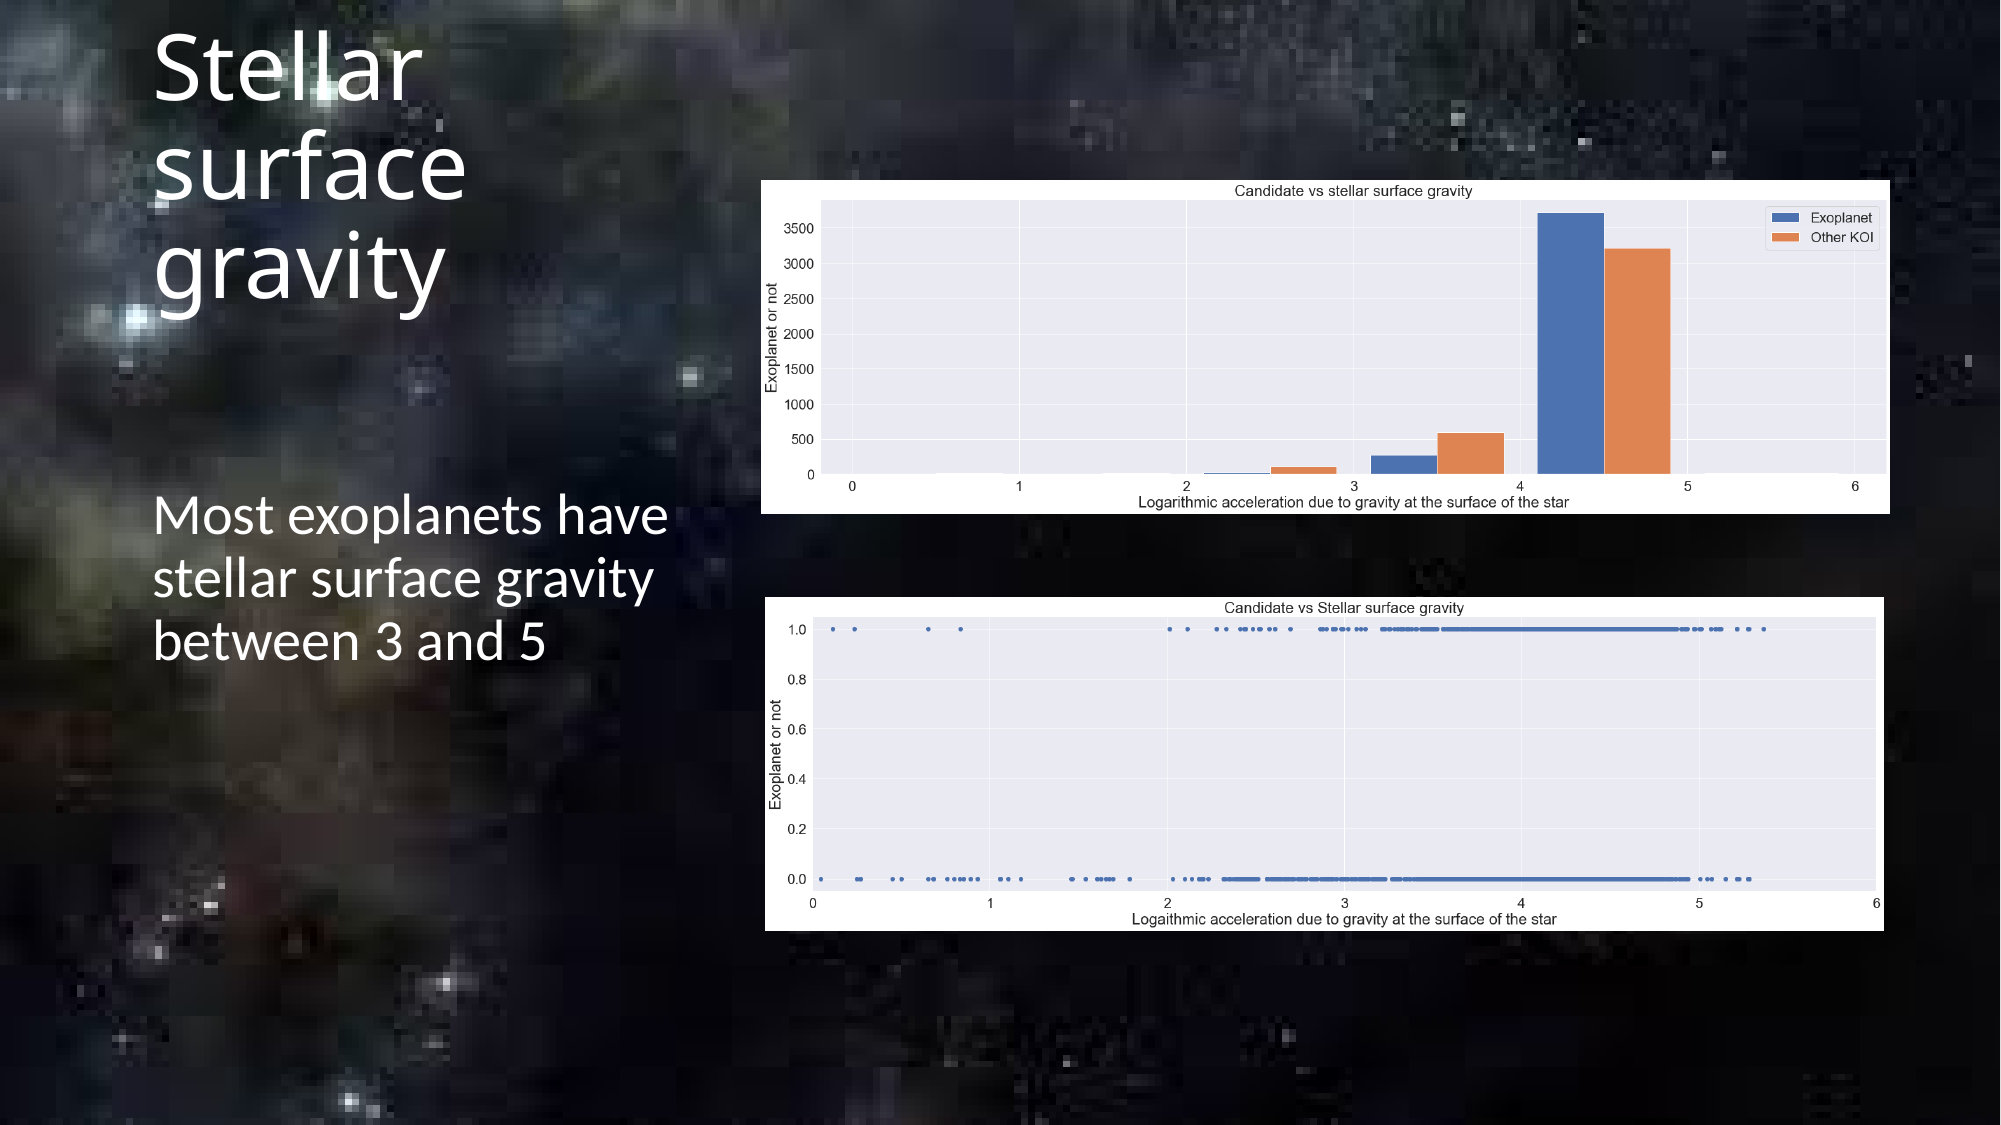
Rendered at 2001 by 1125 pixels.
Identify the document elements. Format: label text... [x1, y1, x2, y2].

list Most exoplanets have stellar surface gravity between 3 and 5 [137, 476, 744, 1125]
picture [0, 0, 2001, 1125]
title Stellar surface gravity [137, 59, 730, 280]
